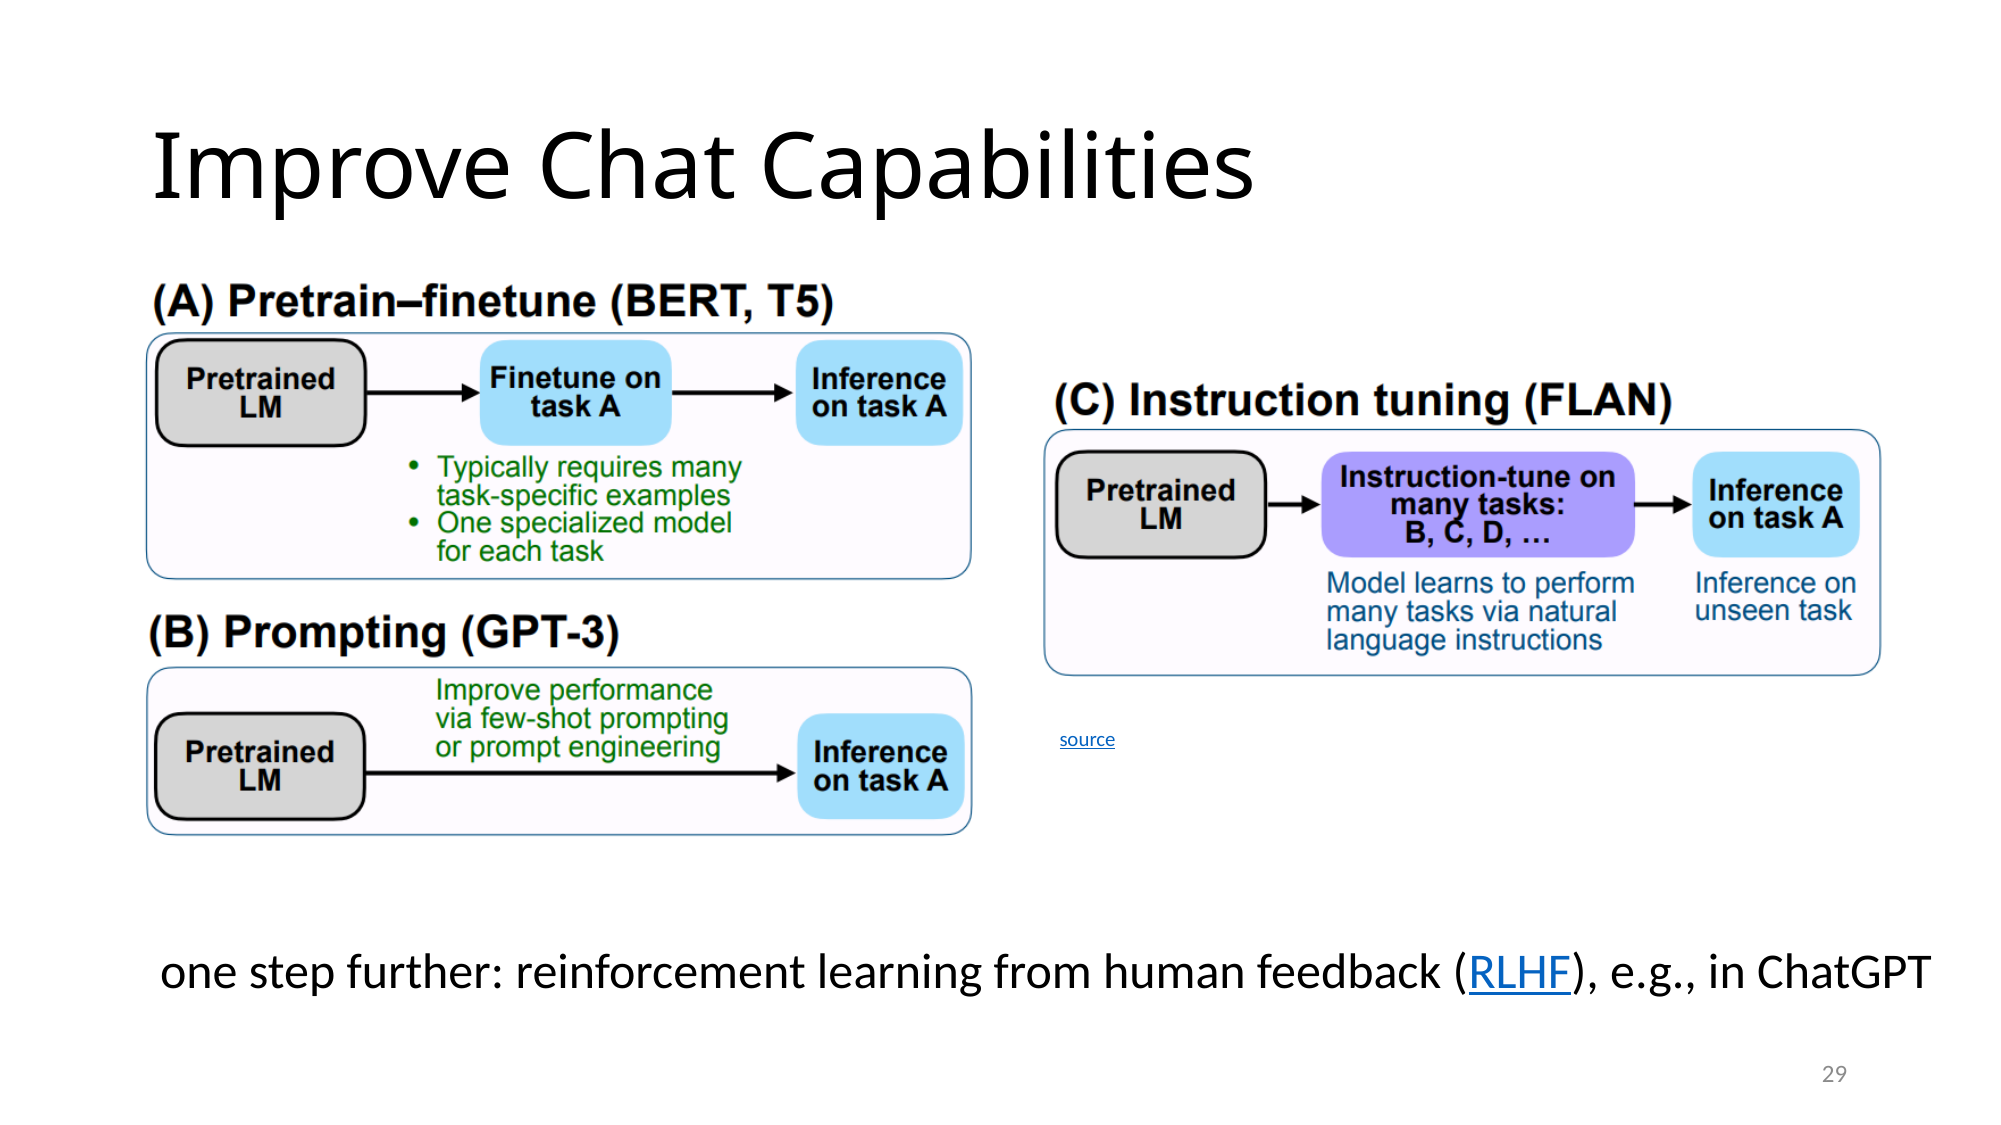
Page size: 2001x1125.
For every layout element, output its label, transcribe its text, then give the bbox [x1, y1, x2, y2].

title Improve Chat Capabilities [137, 59, 1863, 272]
picture [137, 272, 1893, 843]
text_box one step further: reinforcement learning from human feedback (RLHF), e.g., in ChatGPT [145, 931, 1947, 1006]
slide_number 29 [1412, 1042, 1863, 1103]
